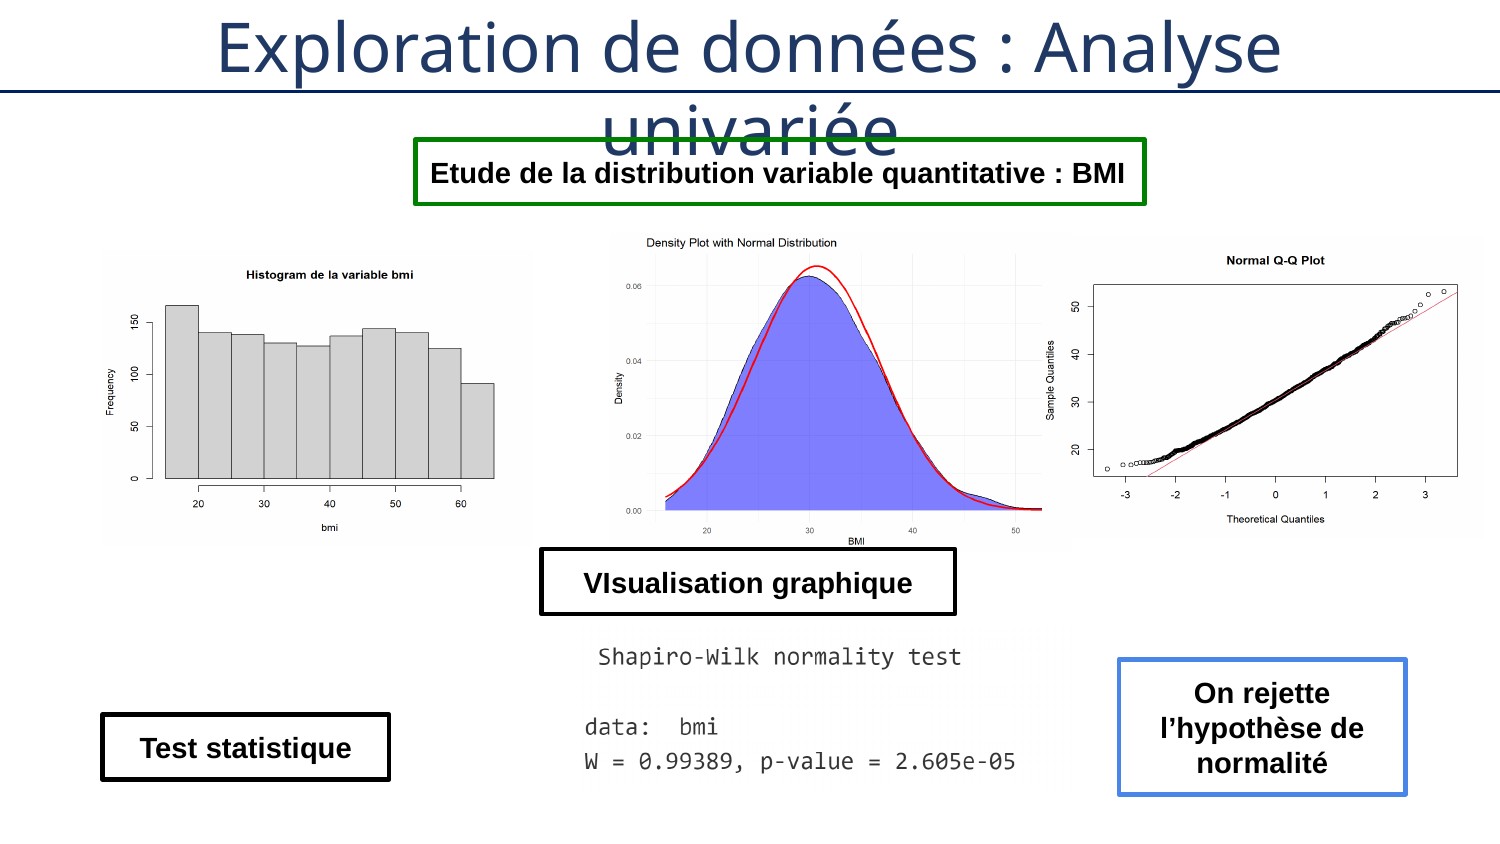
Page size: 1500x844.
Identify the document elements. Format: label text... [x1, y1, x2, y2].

text_box Test statistique [102, 714, 389, 780]
text_box Exploration de données : Analyse univariée [46, 100, 1454, 175]
text_box On rejette l’hypothèse de normalité [1118, 659, 1406, 795]
text_box Exploration de données : Analyse univariée [46, 0, 1454, 90]
text_box VIsualisation graphique [541, 548, 955, 614]
text_box Etude de la distribution variable quantitative : BMI [415, 139, 1145, 205]
picture [609, 233, 1484, 551]
picture [574, 621, 1073, 790]
picture [102, 250, 533, 546]
